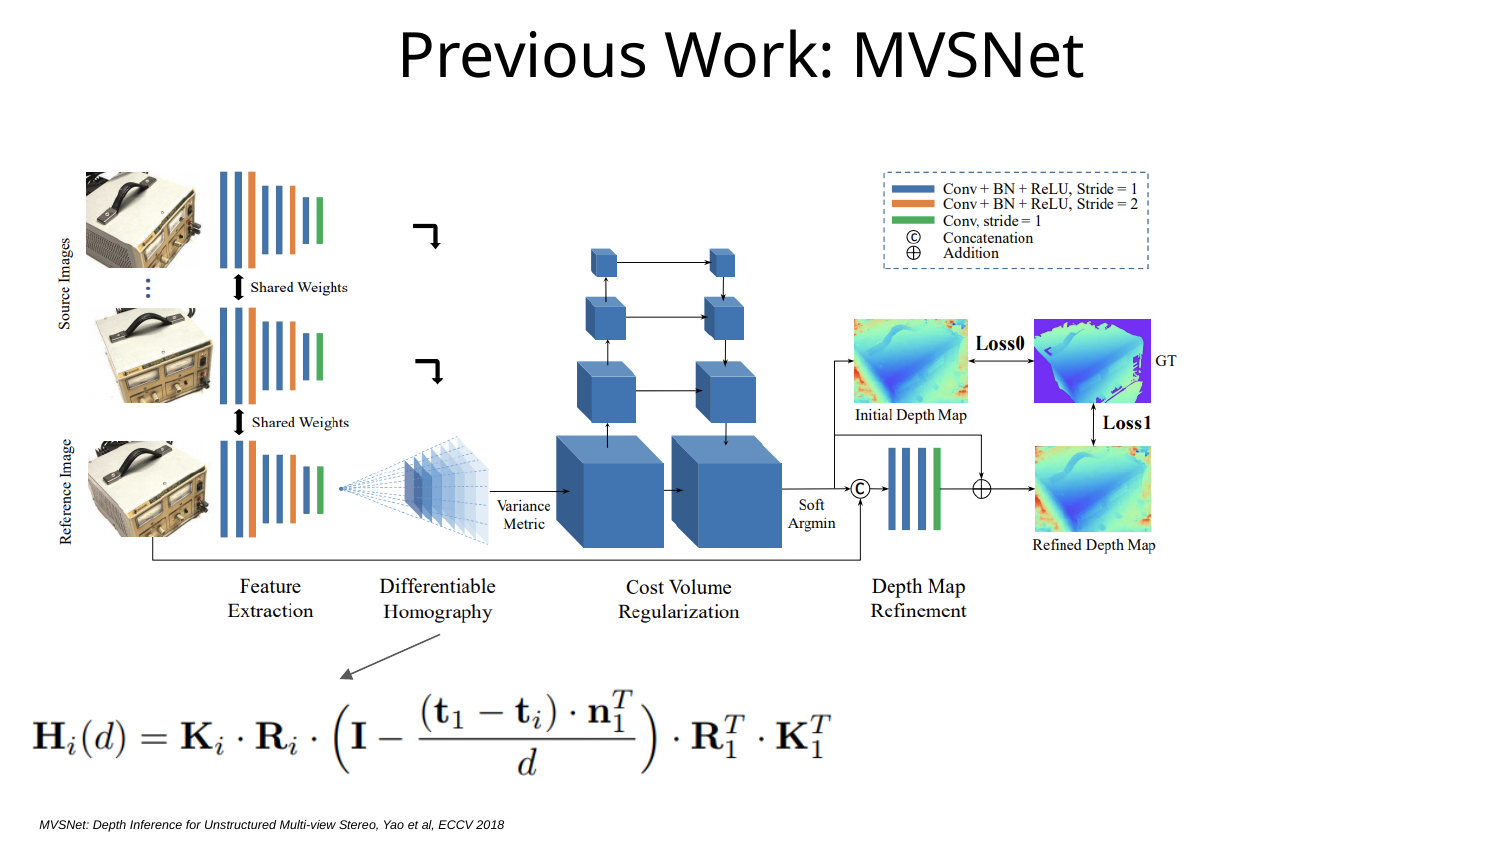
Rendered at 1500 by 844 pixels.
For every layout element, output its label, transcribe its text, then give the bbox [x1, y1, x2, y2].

picture [24, 667, 837, 803]
picture [32, 151, 1192, 656]
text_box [339, 634, 441, 680]
text_box Previous Work: MVSNet [51, 10, 1449, 105]
text_box MVSNet: Depth Inference for Unstructured Multi-view Stereo, Yao et al, ECCV 2018 [24, 802, 1463, 844]
